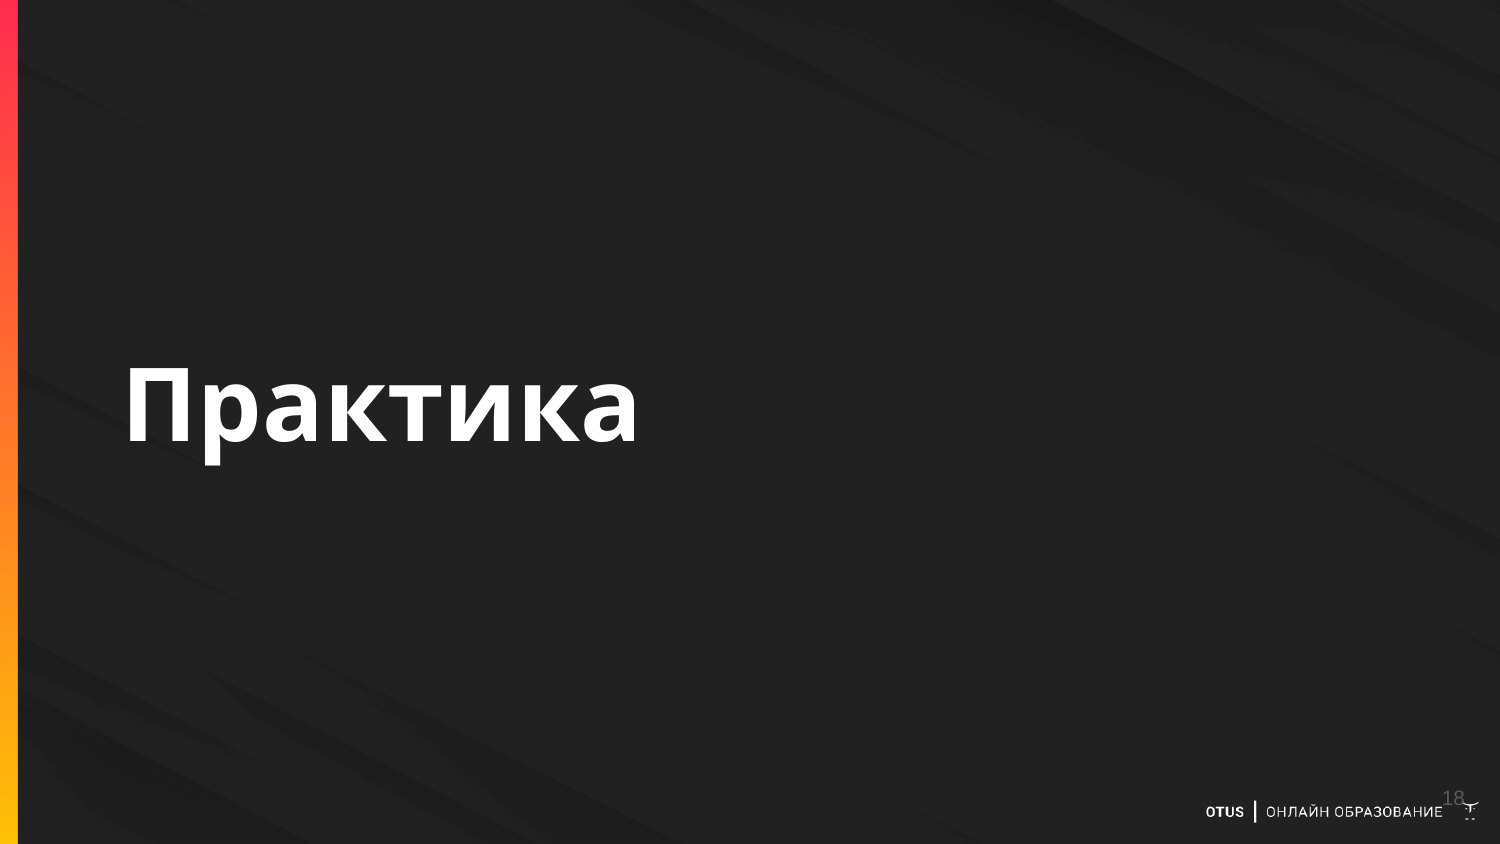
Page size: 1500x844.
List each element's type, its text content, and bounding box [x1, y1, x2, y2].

picture [0, 0, 1500, 844]
slide_number 18 [1389, 764, 1480, 830]
title Практика [106, 65, 1390, 737]
